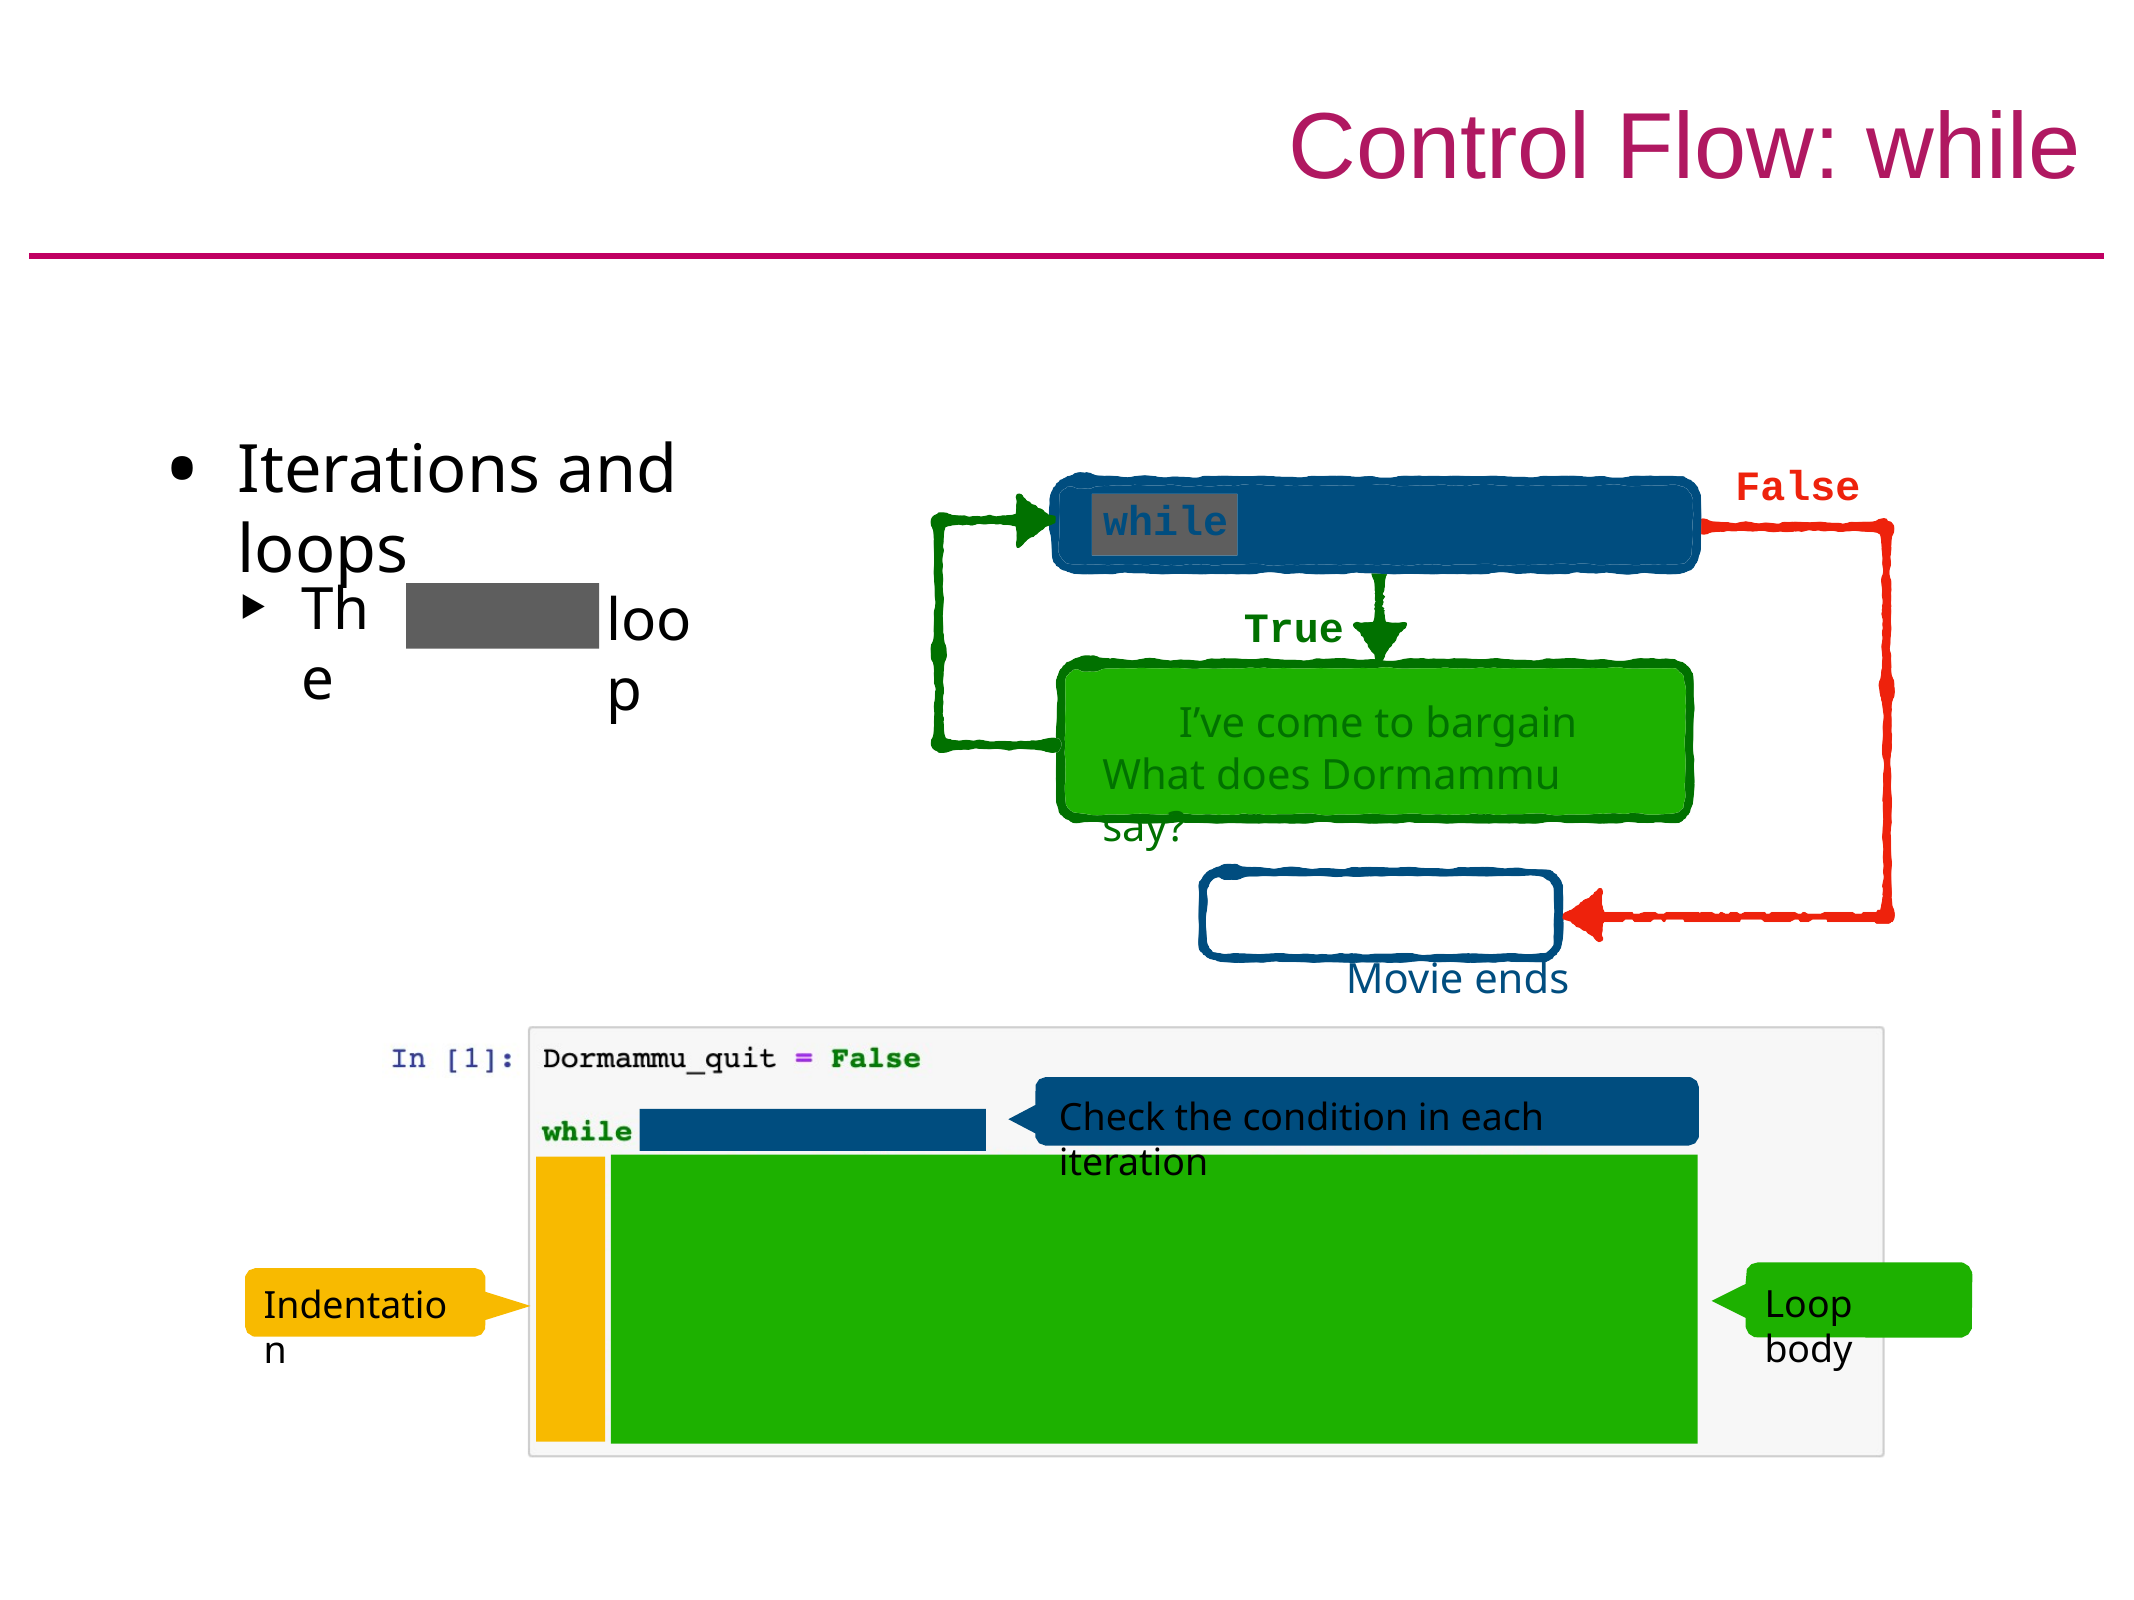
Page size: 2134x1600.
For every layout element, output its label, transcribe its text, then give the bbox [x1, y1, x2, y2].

text_box [536, 1156, 606, 1442]
text_box Loop body [1762, 1280, 1948, 1371]
text_box while [1092, 494, 1237, 545]
title Control Flow: while [49, 85, 2084, 353]
text_box [1650, 518, 1895, 963]
text_box [639, 1108, 986, 1151]
text_box [610, 1154, 1698, 1444]
text_box [930, 472, 1702, 753]
text_box [1711, 1262, 1973, 1338]
text_box I’ve come to bargain What does Dormammu say? Movie ends [1100, 753, 1650, 1002]
text_box The [235, 571, 401, 712]
text_box [1008, 1077, 1699, 1146]
text_box [406, 583, 600, 649]
text_box [245, 1268, 531, 1337]
text_box loop [603, 581, 723, 722]
text_box False Dormammu not quit: [1249, 462, 1862, 556]
text_box [382, 1009, 1904, 1466]
text_box Iterations and loops [162, 426, 830, 587]
text_box Check the condition in each iteration [1056, 1093, 1676, 1183]
text_box Indentation [261, 1280, 454, 1371]
text_box while [406, 649, 600, 654]
text_box [1055, 753, 1100, 963]
